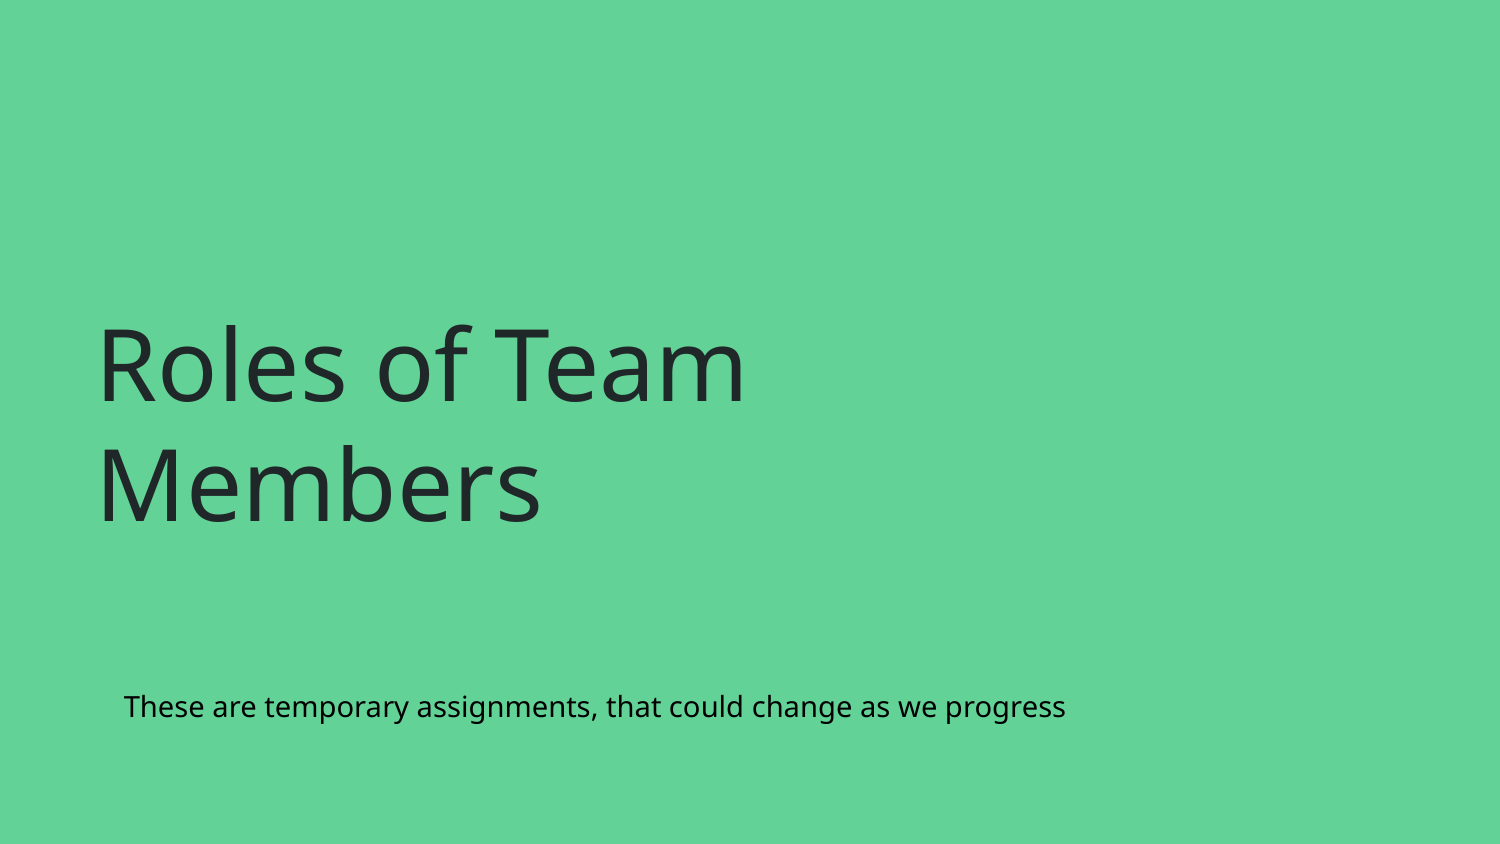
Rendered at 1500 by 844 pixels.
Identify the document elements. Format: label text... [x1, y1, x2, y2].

title Roles of Team Members [80, 86, 1032, 758]
text_box These are temporary assignments, that could change as we progress [108, 672, 1113, 758]
